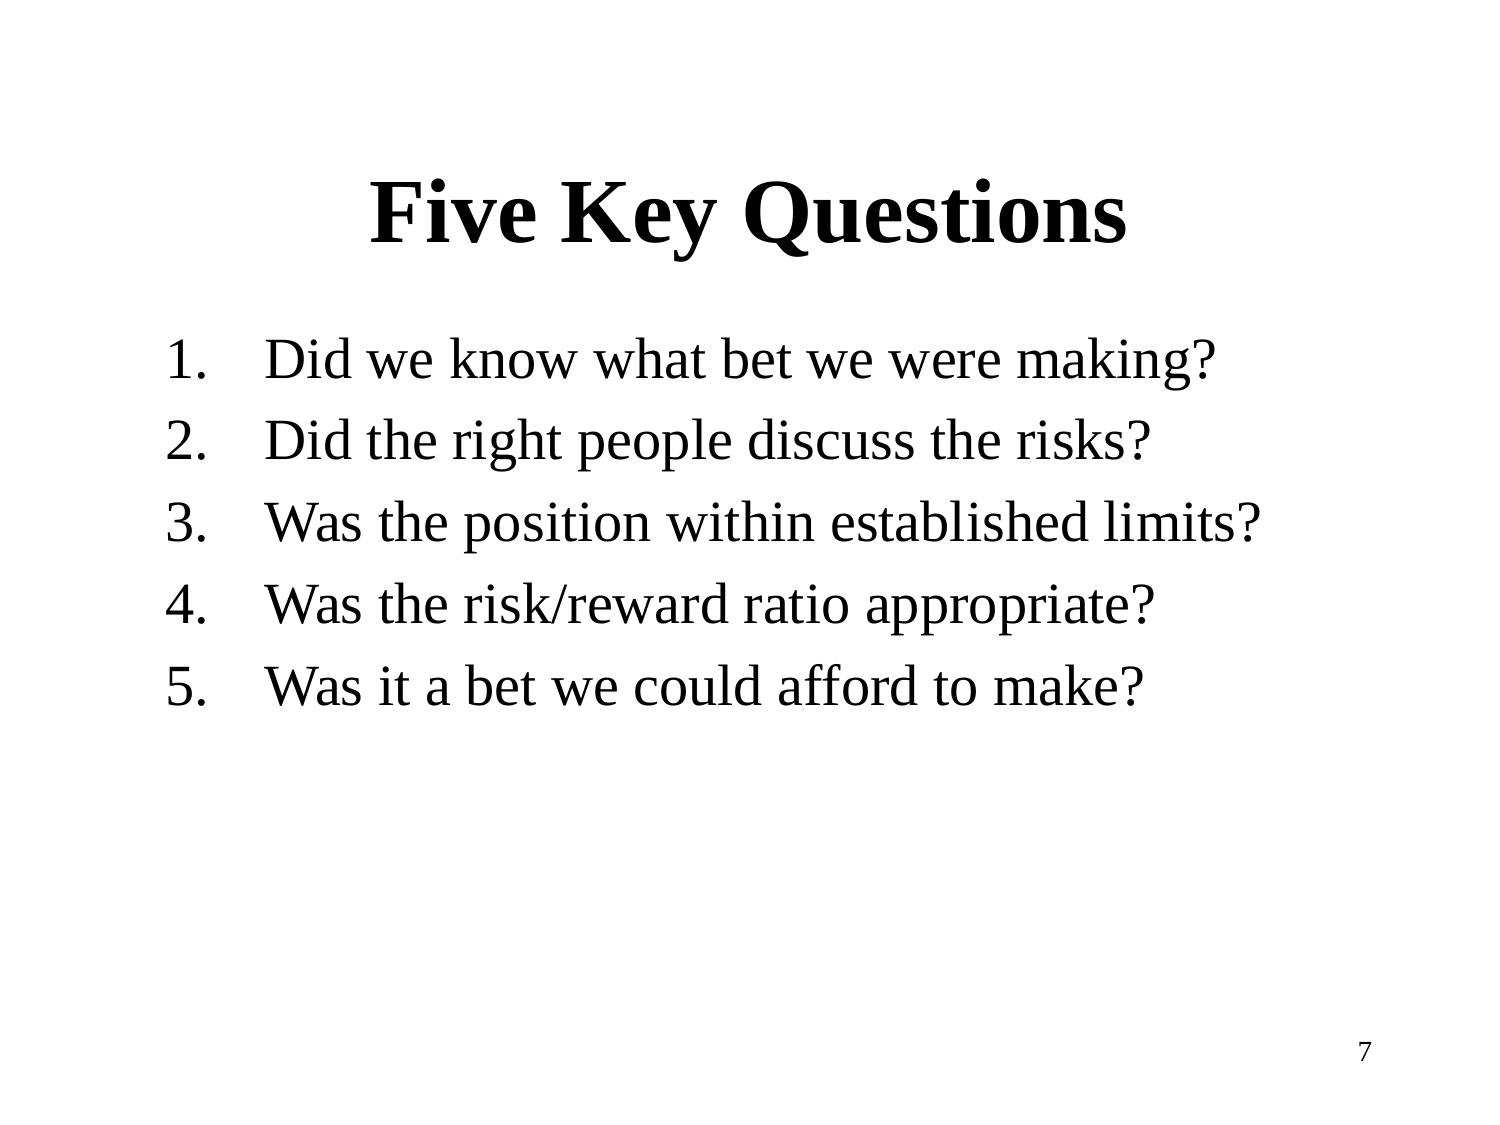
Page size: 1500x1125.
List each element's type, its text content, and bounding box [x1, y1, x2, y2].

title Five Key Questions [112, 112, 1388, 301]
list Did we know what bet we were making? Did the right people discuss the risks? Was the position within established limits? Was the risk/reward ratio appropriate? Was it a bet we could afford to make? [149, 312, 1363, 963]
slide_number 7 [1074, 1024, 1388, 1101]
